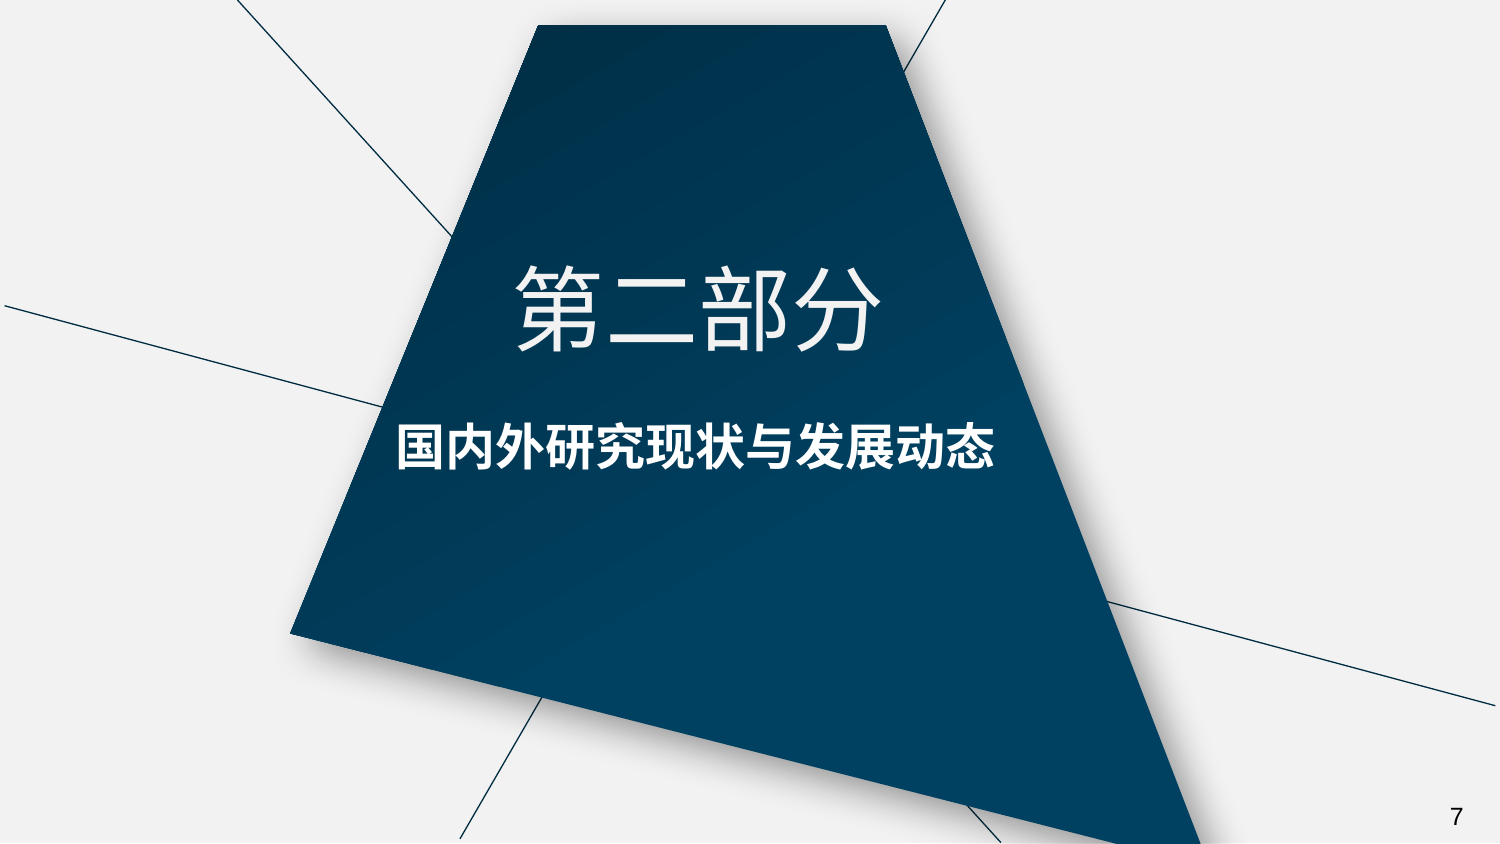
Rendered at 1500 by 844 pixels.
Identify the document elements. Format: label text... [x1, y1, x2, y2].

text_box 第二部分 [496, 243, 900, 371]
text_box [382, 25, 1033, 408]
text_box [290, 436, 1201, 844]
text_box 7 [1435, 793, 1480, 838]
text_box 国内外研究现状与发展动态 [346, 408, 1044, 484]
